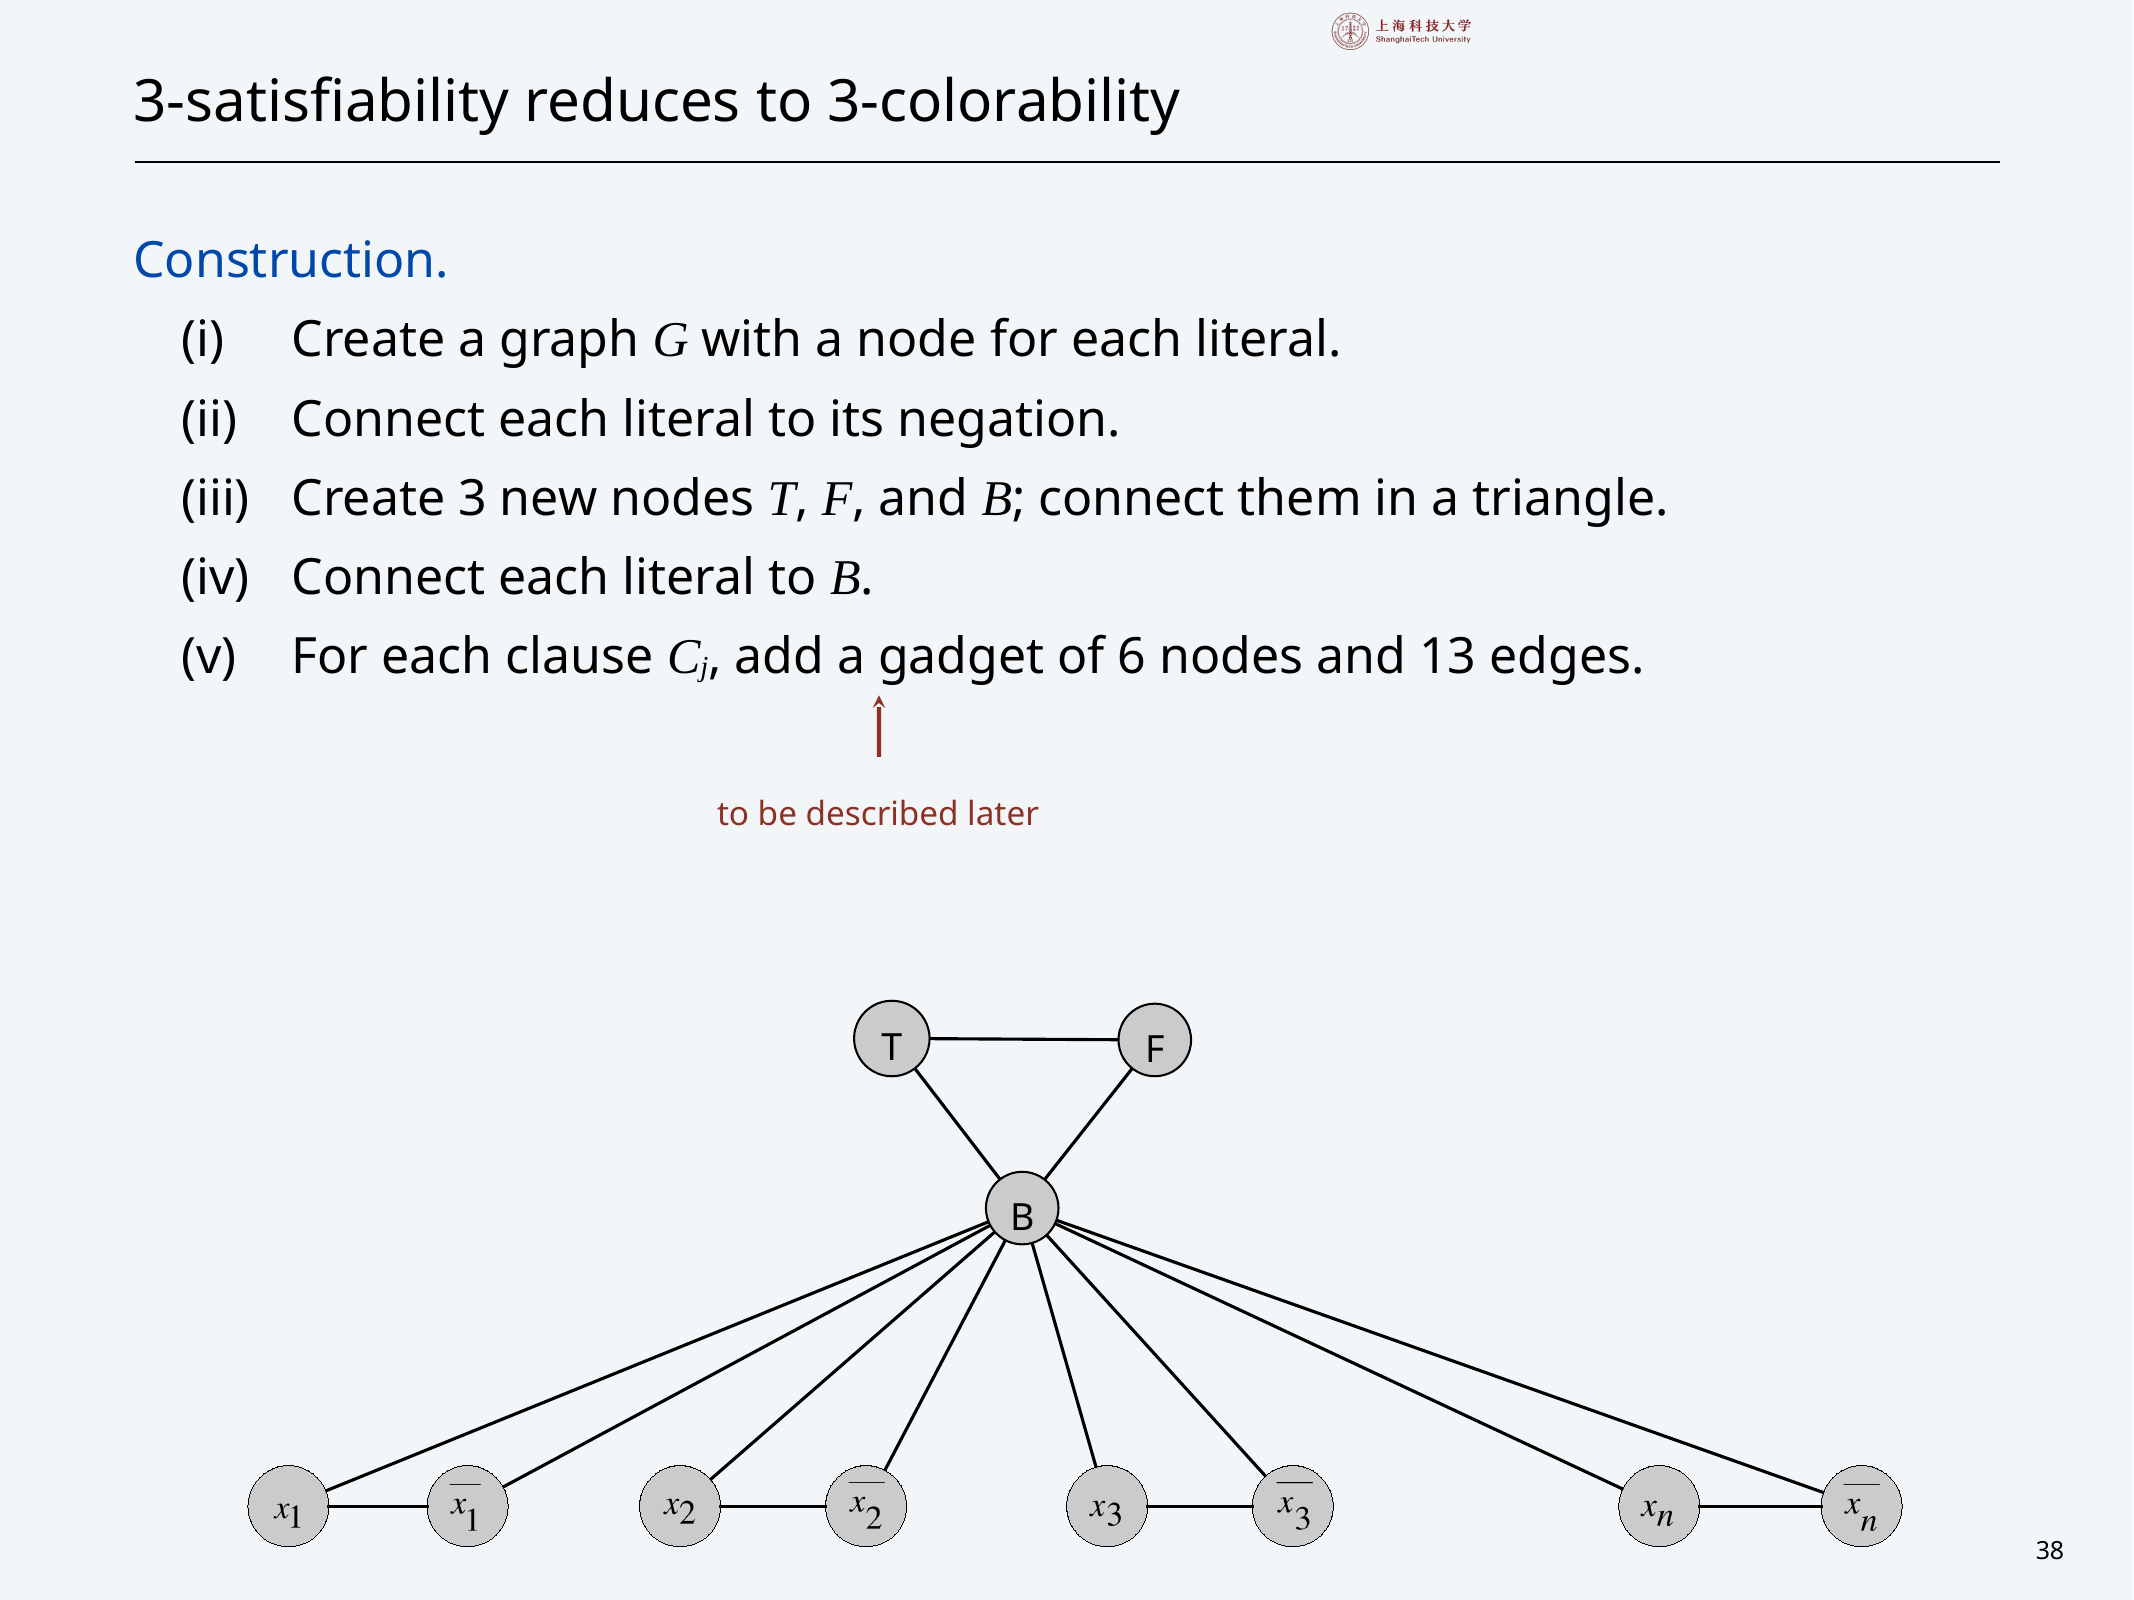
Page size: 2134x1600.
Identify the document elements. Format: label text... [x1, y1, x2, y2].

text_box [1118, 1003, 1192, 1077]
text_box [847, 1542, 885, 1547]
text_box [448, 1542, 487, 1547]
text_box [1839, 1465, 1885, 1473]
text_box [661, 1542, 699, 1547]
text_box [1085, 1465, 1130, 1472]
slide_number 38 [2026, 1532, 2074, 1570]
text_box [268, 1477, 1883, 1535]
text_box [445, 1465, 490, 1472]
text_box [1637, 1465, 1682, 1472]
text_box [985, 1171, 1059, 1245]
picture [1327, 0, 1478, 109]
text_box [1270, 1465, 1315, 1472]
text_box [709, 695, 1047, 812]
title 3-satisfiability reduces to 3-colorability [132, 0, 2001, 134]
text_box [1088, 1542, 1126, 1547]
text_box [247, 1465, 311, 1547]
list Construction. Create a graph G with a node for each literal. Connect each literal to its negation. Create 3 new nodes T, F, and B; connect them in a triangle. Connect each literal to B. For each clause Cj, add a gadget of 6 nodes and 13 edges. [132, 207, 2001, 1551]
text_box [1640, 1542, 1678, 1547]
text_box [1842, 1542, 1881, 1547]
text_box [844, 1465, 888, 1472]
text_box [1891, 1478, 1903, 1533]
text_box [658, 1465, 702, 1472]
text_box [853, 1000, 930, 1077]
text_box [1274, 1542, 1312, 1547]
